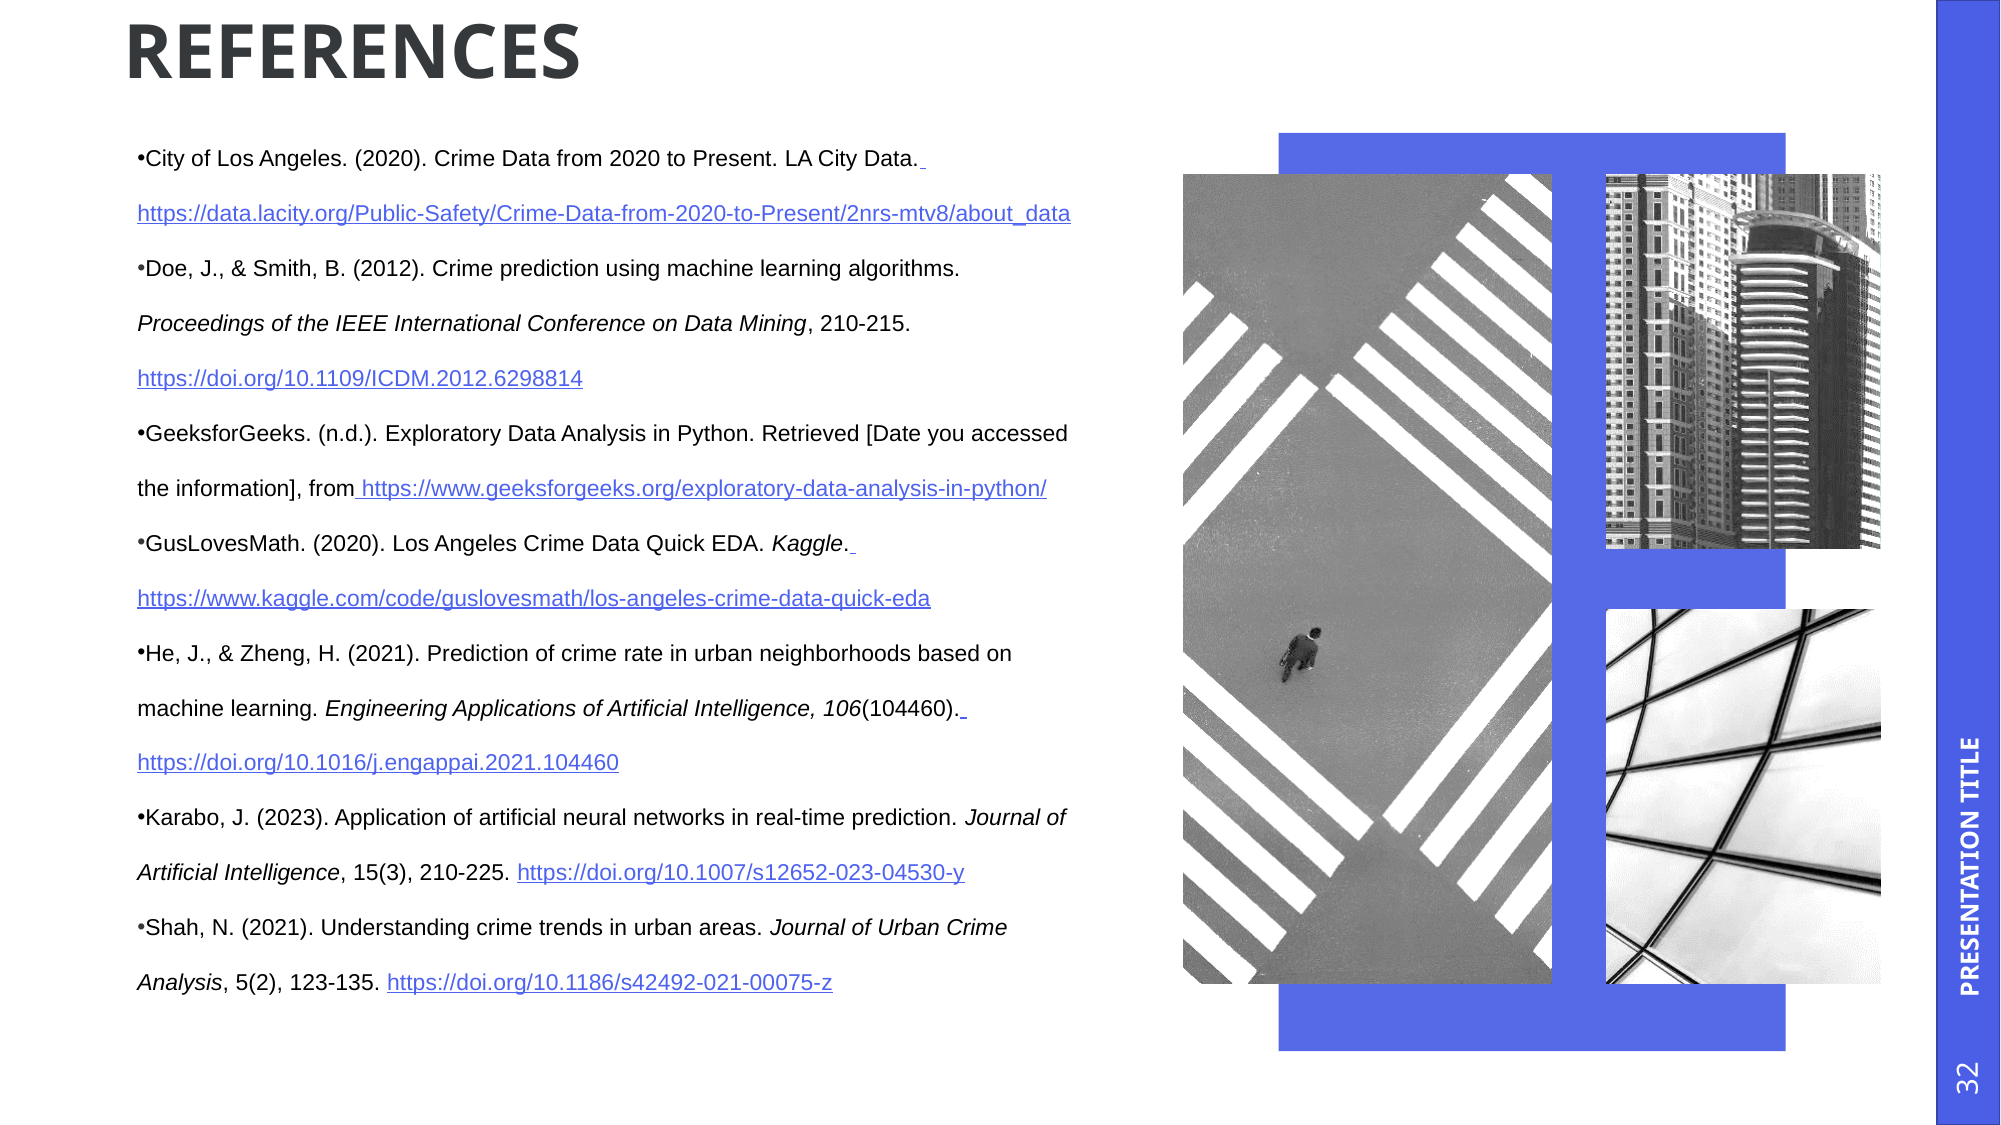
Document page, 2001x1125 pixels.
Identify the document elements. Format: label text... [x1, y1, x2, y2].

list City of Los Angeles. (2020). Crime Data from 2020 to Present. LA City Data. https://data.lacity.org/Public-Safety/Crime-Data-from-2020-to-Present/2nrs-mtv8/about_data Doe, J., & Smith, B. (2012). Crime prediction using machine learning algorithms. Proceedings of the IEEE International Conference on Data Mining, 210-215. https://doi.org/10.1109/ICDM.2012.6298814 GeeksforGeeks. (n.d.). Exploratory Data Analysis in Python. Retrieved [Date you accessed the information], from https://www.geeksforgeeks.org/exploratory-data-analysis-in-python/ GusLovesMath. (2020). Los Angeles Crime Data Quick EDA. Kaggle. https://www.kaggle.com/code/guslovesmath/los-angeles-crime-data-quick-eda He, J., & Zheng, H. (2021). Prediction of crime rate in urban neighborhoods based on machine learning. Engineering Applications of Artificial Intelligence, 106(104460). https://doi.org/10.1016/j.engappai.2021.104460 Karabo, J. (2023). Application of artificial neural networks in real-time prediction. Journal of Artificial Intelligence, 15(3), 210-225. https://doi.org/10.1007/s12652-023-04530-y Shah, N. (2021). Understanding crime trends in urban areas. Journal of Urban Crime Analysis, 5(2), 123-135. https://doi.org/10.1186/s42492-021-00075-z [137, 116, 1080, 1080]
picture [1605, 609, 1881, 984]
picture [1183, 174, 1552, 984]
footer PRESENTATION TITLE [1937, 0, 2000, 1032]
title REFERENCES [123, 14, 1067, 175]
table_cell 0.774 [1547, 171, 1559, 995]
picture [1605, 174, 1881, 550]
slide_number ‹#› [1937, 1032, 2000, 1125]
